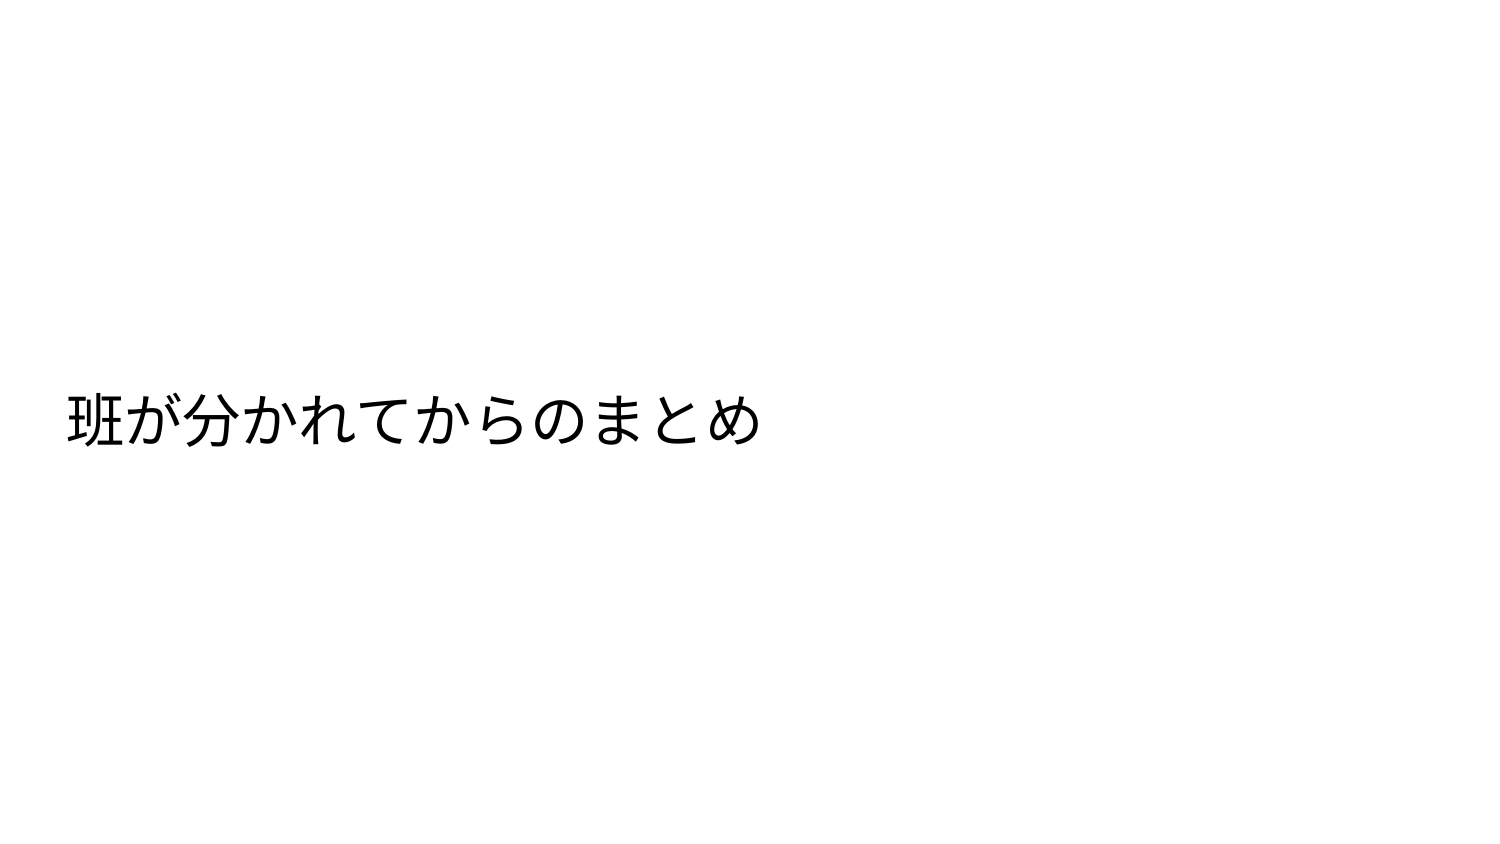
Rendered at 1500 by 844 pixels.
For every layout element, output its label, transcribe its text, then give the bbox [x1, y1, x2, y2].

title 班が分かれてからのまとめ [51, 352, 1449, 491]
